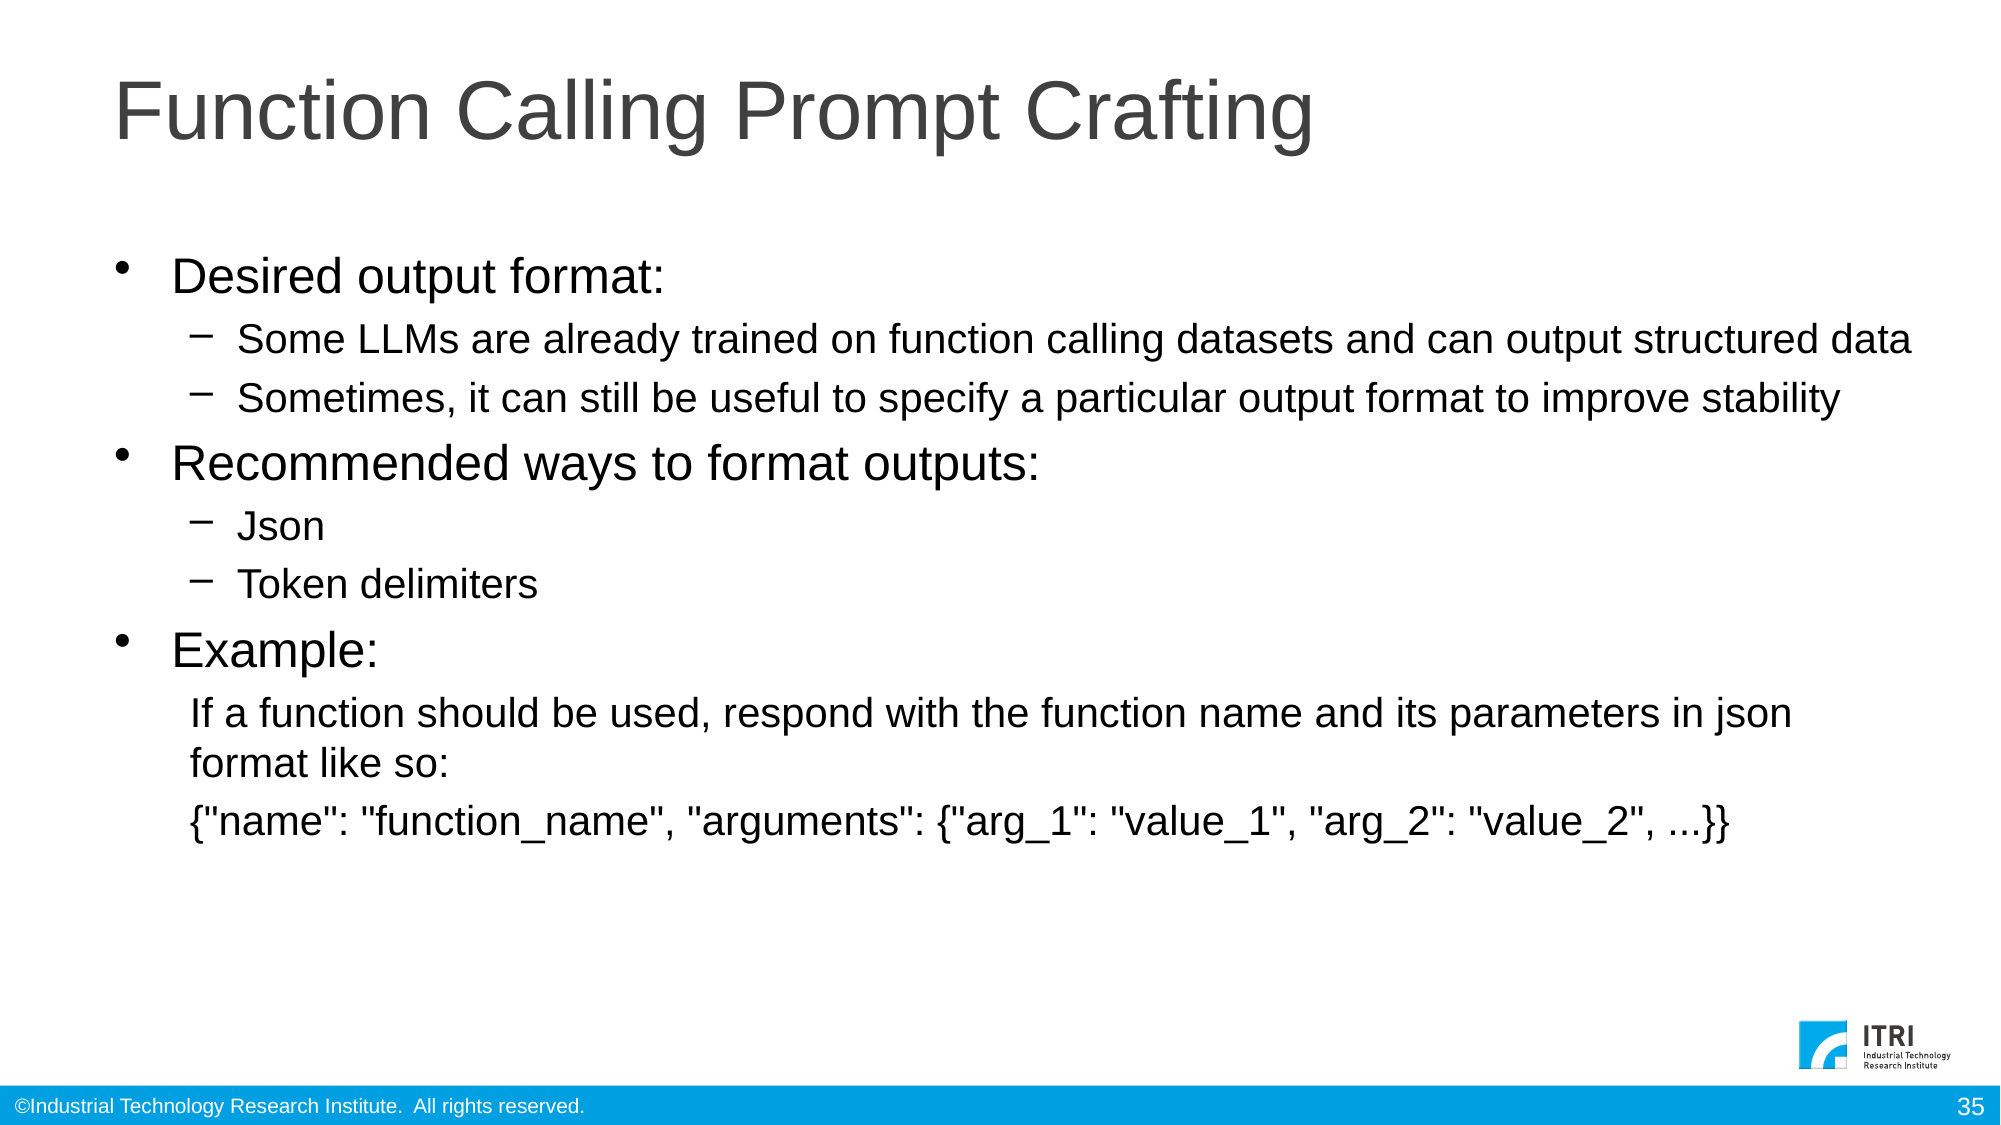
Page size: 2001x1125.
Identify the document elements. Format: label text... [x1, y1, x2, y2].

list Desired output format: Some LLMs are already trained on function calling datasets and can output structured data Sometimes, it can still be useful to specify a particular output format to improve stability Recommended ways to format outputs: Json Token delimiters Example: If a function should be used, respond with the function name and its parameters in json format like so: {"name": "function_name", "arguments": {"arg_1": "value_1", "arg_2": "value_2", ...}} [99, 236, 1930, 1017]
slide_number 35 [1874, 1085, 2000, 1125]
title Function Calling Prompt Crafting [98, 48, 1930, 198]
